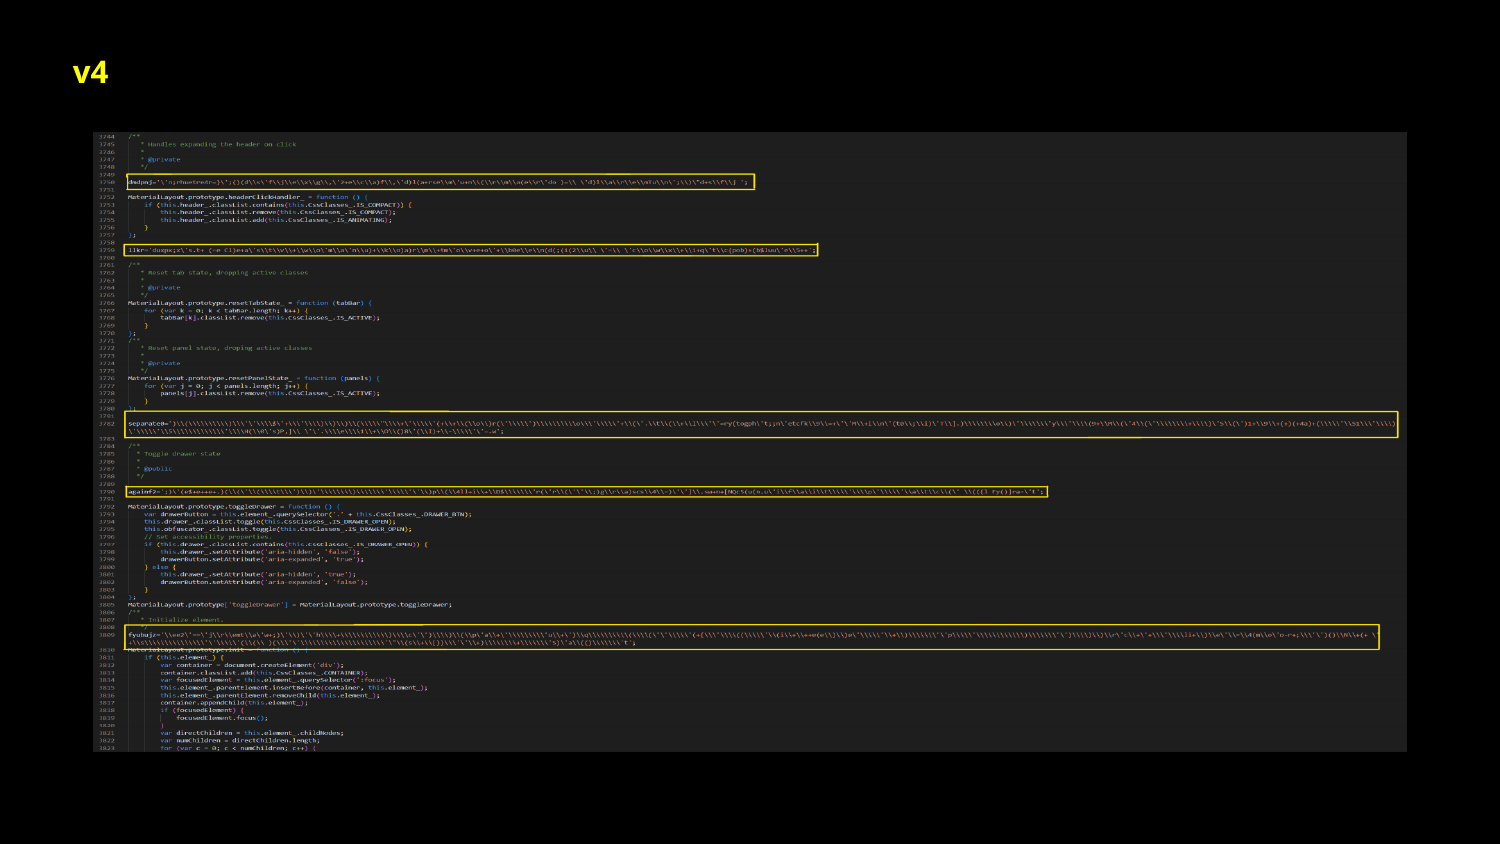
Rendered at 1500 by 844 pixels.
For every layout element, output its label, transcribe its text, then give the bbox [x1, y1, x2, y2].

picture [93, 131, 1407, 752]
title v4 [57, 37, 1456, 143]
